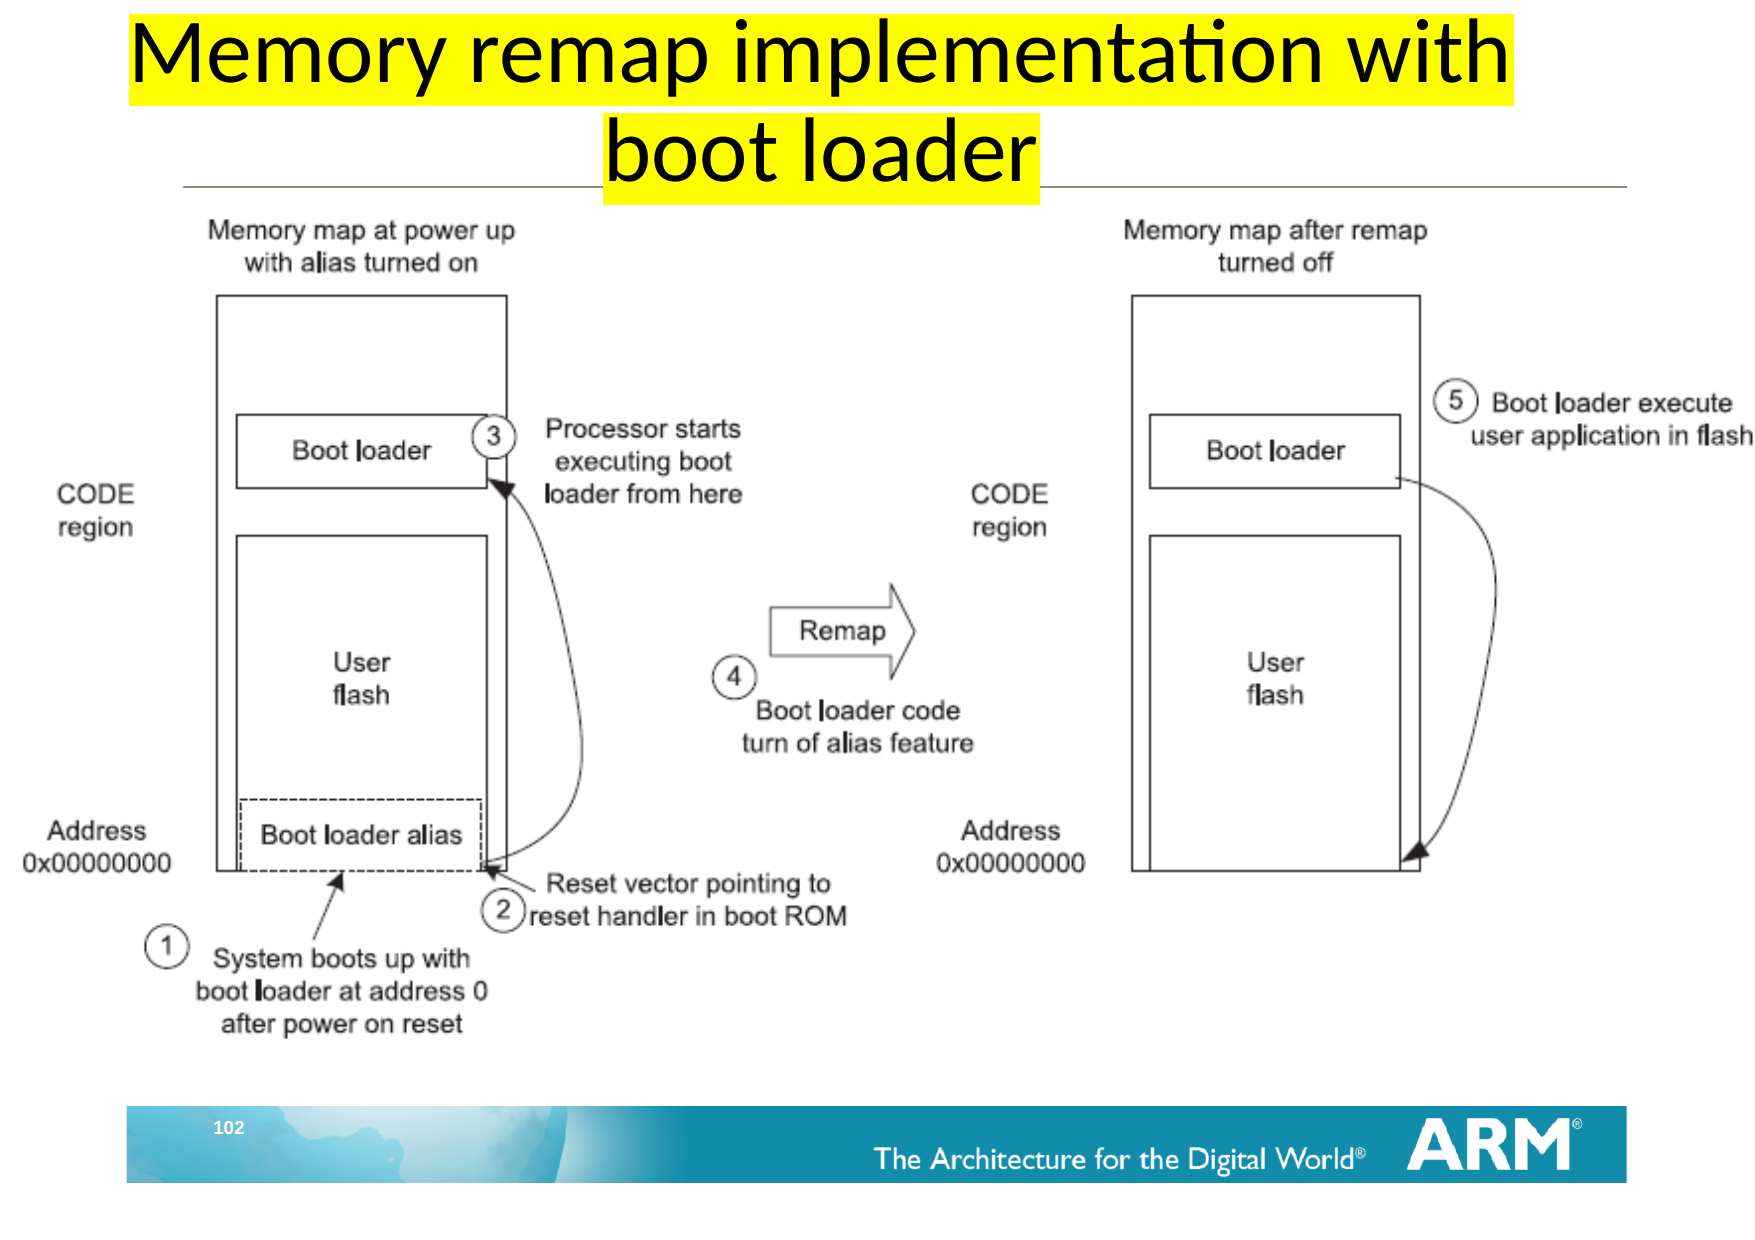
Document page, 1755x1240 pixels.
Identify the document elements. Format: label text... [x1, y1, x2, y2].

slide_number 102 [198, 1115, 287, 1176]
title Memory remap implementation with boot loader [50, 3, 1593, 95]
picture [126, 1106, 1627, 1183]
picture [0, 206, 1755, 1047]
